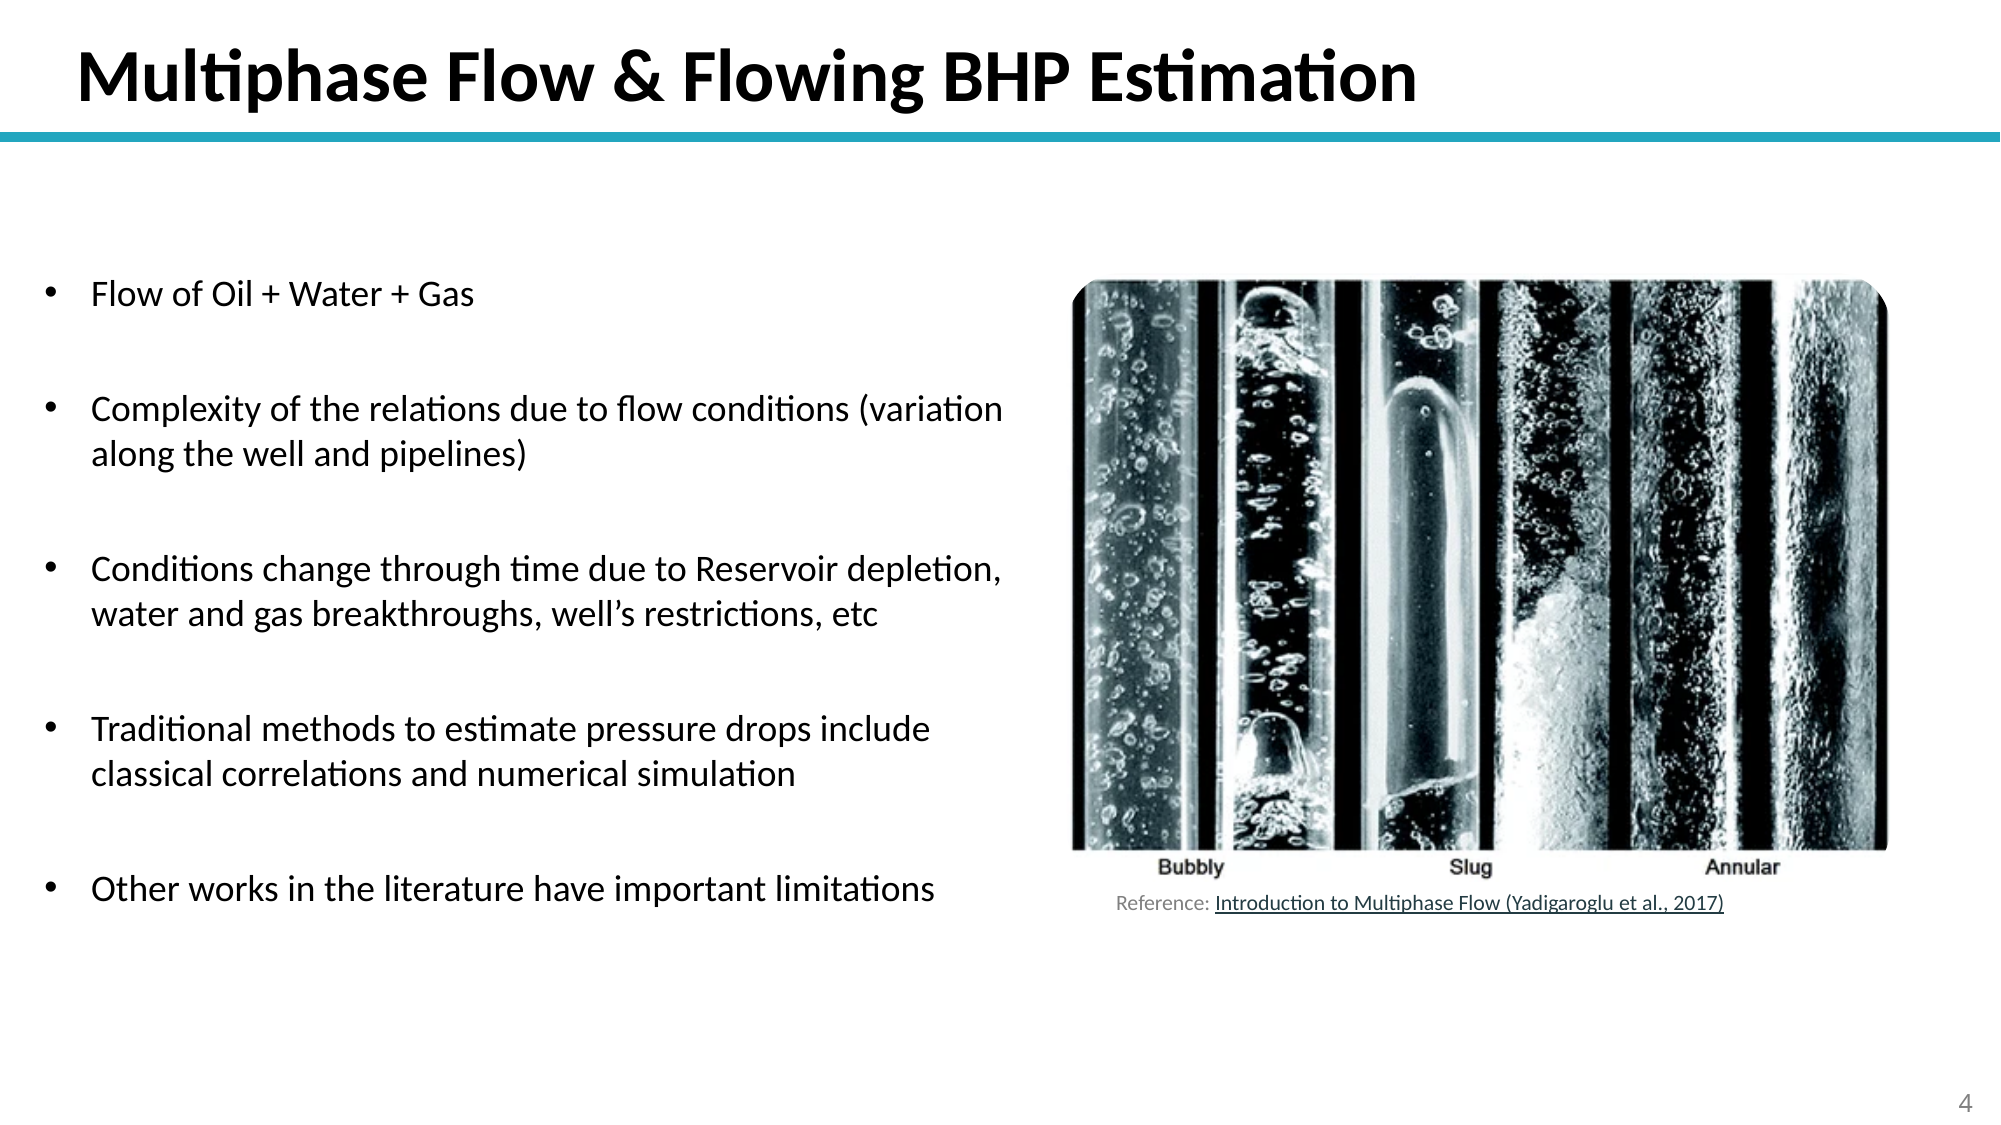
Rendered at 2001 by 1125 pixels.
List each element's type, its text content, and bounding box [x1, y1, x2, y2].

text_box Reference: Introduction to Multiphase Flow (Yadigaroglu et al., 2017) [1040, 881, 1800, 923]
text_box Flow of Oil + Water + Gas Complexity of the relations due to flow conditions (variation along the well and pipelines) Conditions change through time due to Reservoir depletion, water and gas breakthroughs, well’s restrictions, etc Traditional methods to estimate pressure drops include classical correlations and numerical simulation Other works in the literature have important limitations [29, 261, 1041, 917]
text_box 4 [1931, 1080, 2000, 1125]
text_box Multiphase Flow & Flowing BHP Estimation [61, 19, 1749, 125]
picture [1066, 273, 1891, 882]
